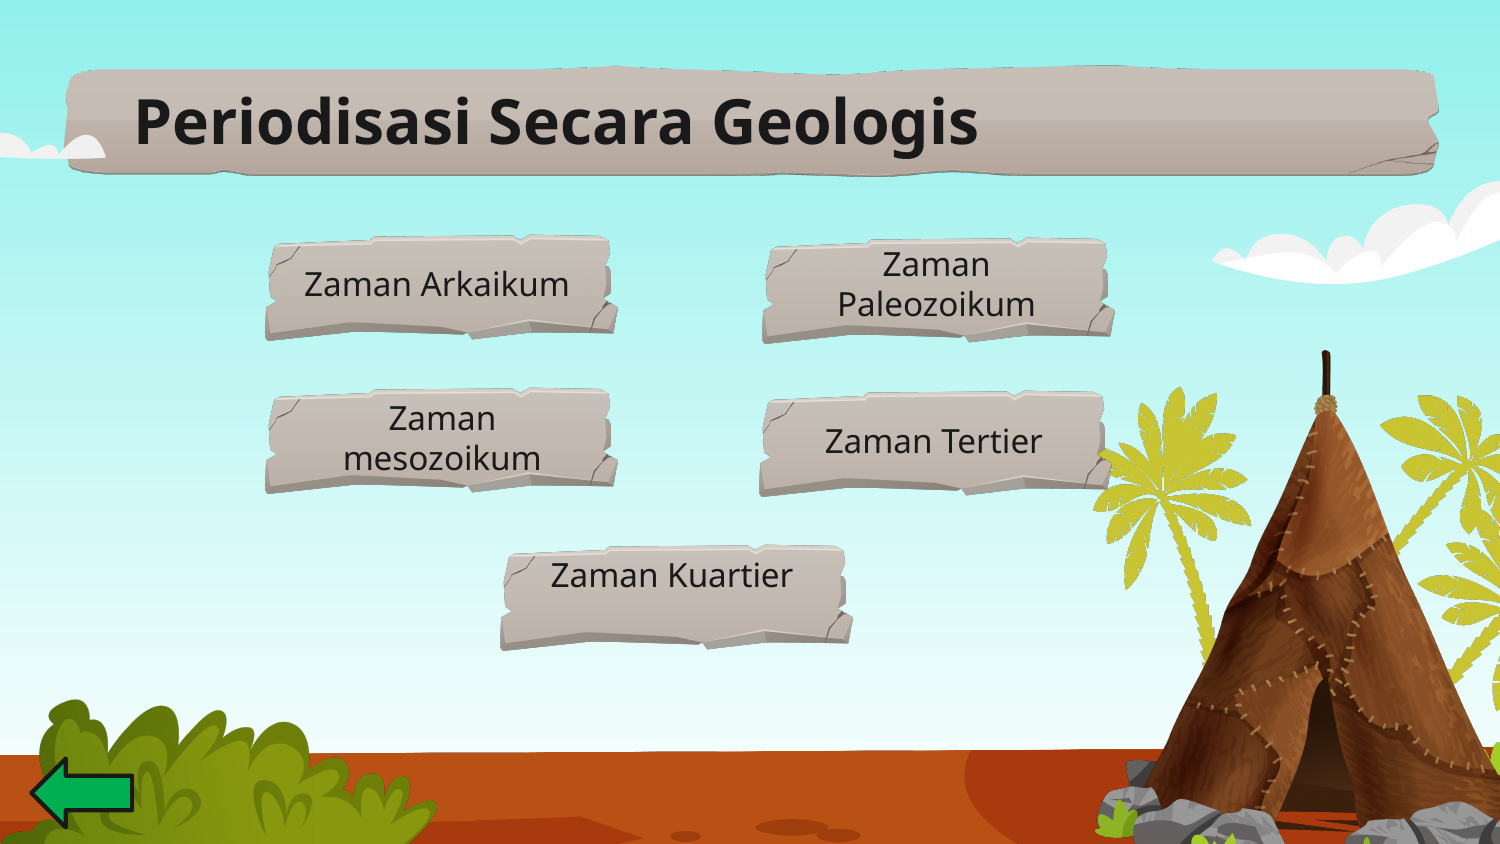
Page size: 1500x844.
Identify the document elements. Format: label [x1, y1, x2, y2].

picture [252, 379, 622, 497]
picture [487, 535, 857, 654]
picture [252, 225, 622, 344]
picture [0, 63, 1500, 324]
picture [1, 228, 1500, 844]
text_box [29, 756, 135, 830]
